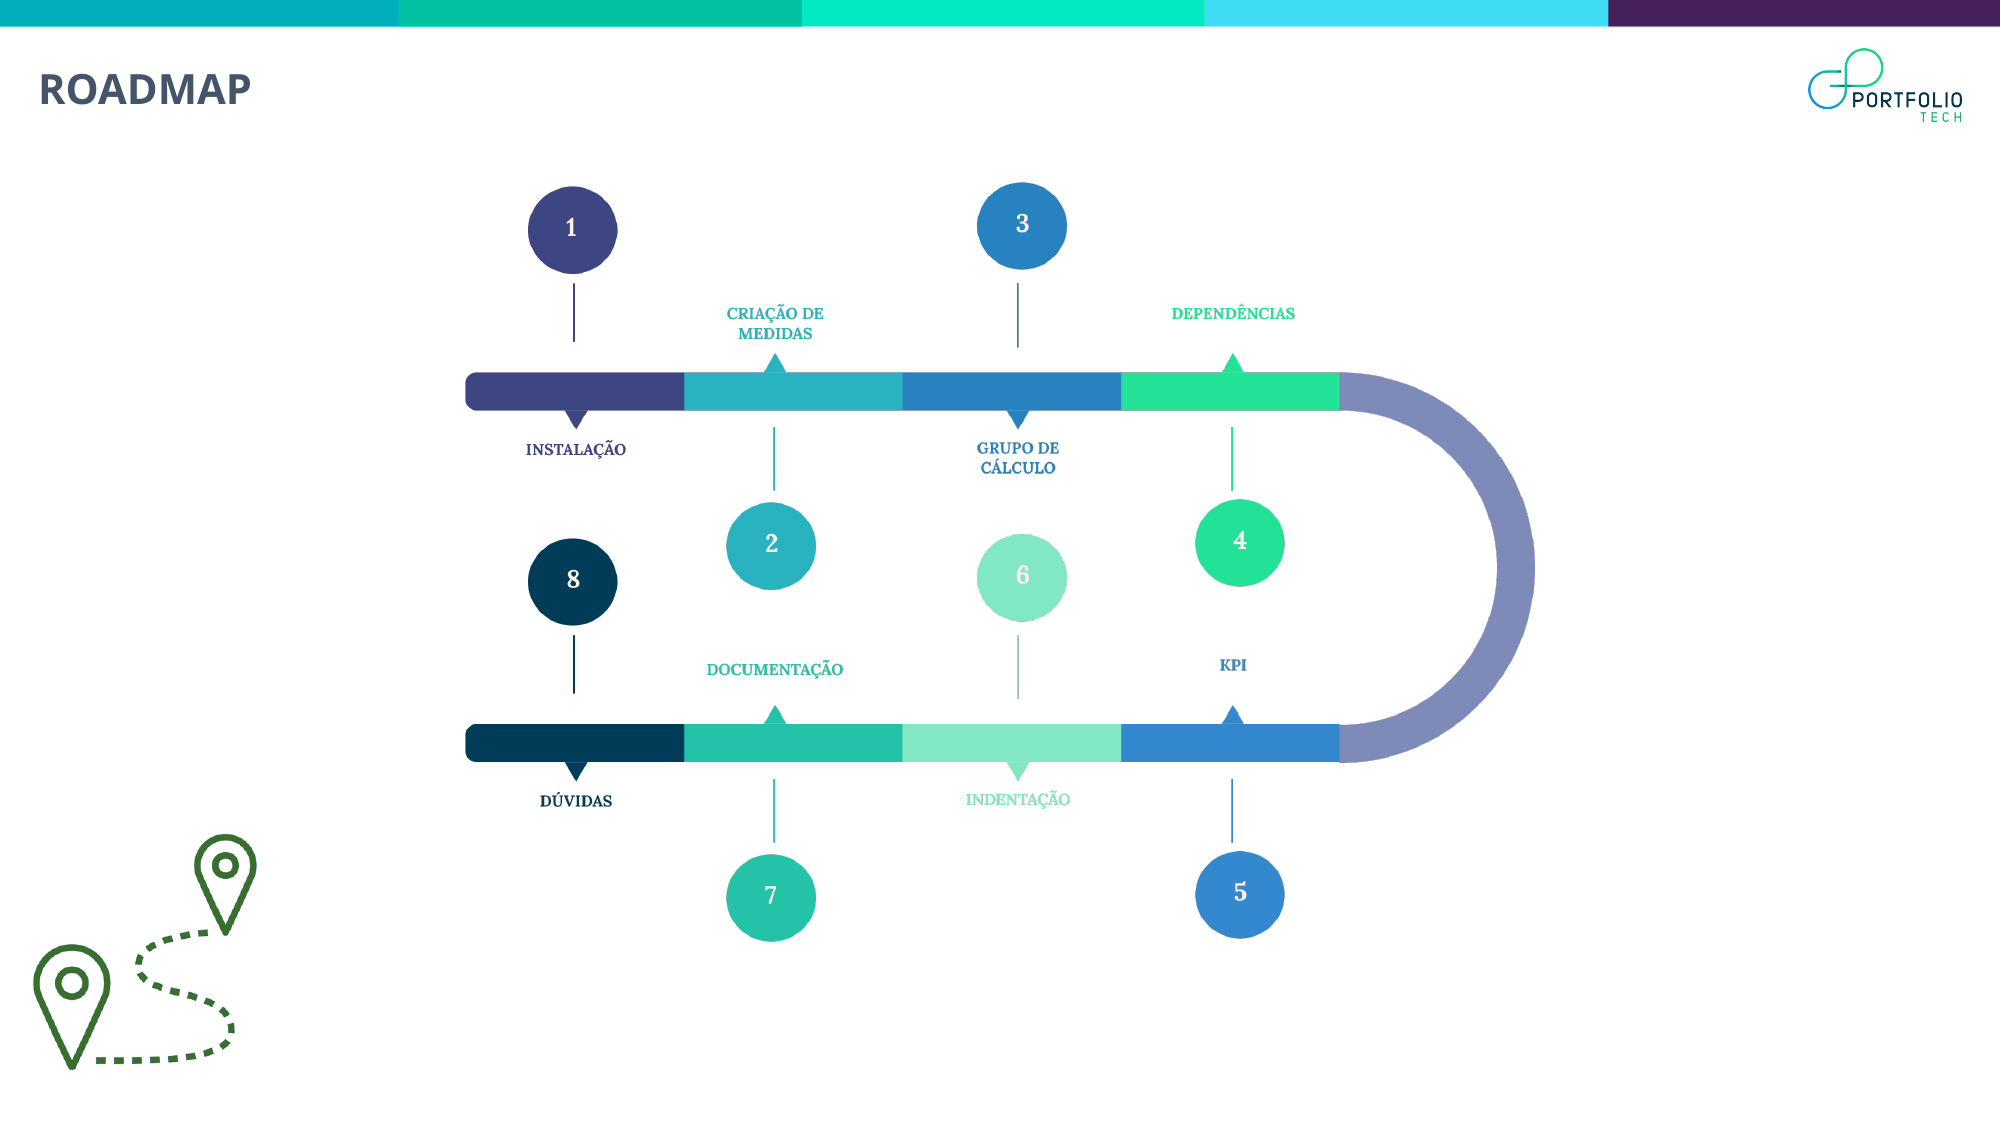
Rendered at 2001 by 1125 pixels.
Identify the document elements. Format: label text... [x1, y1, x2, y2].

text_box ROADMAP [23, 55, 340, 120]
picture [0, 0, 2000, 1125]
